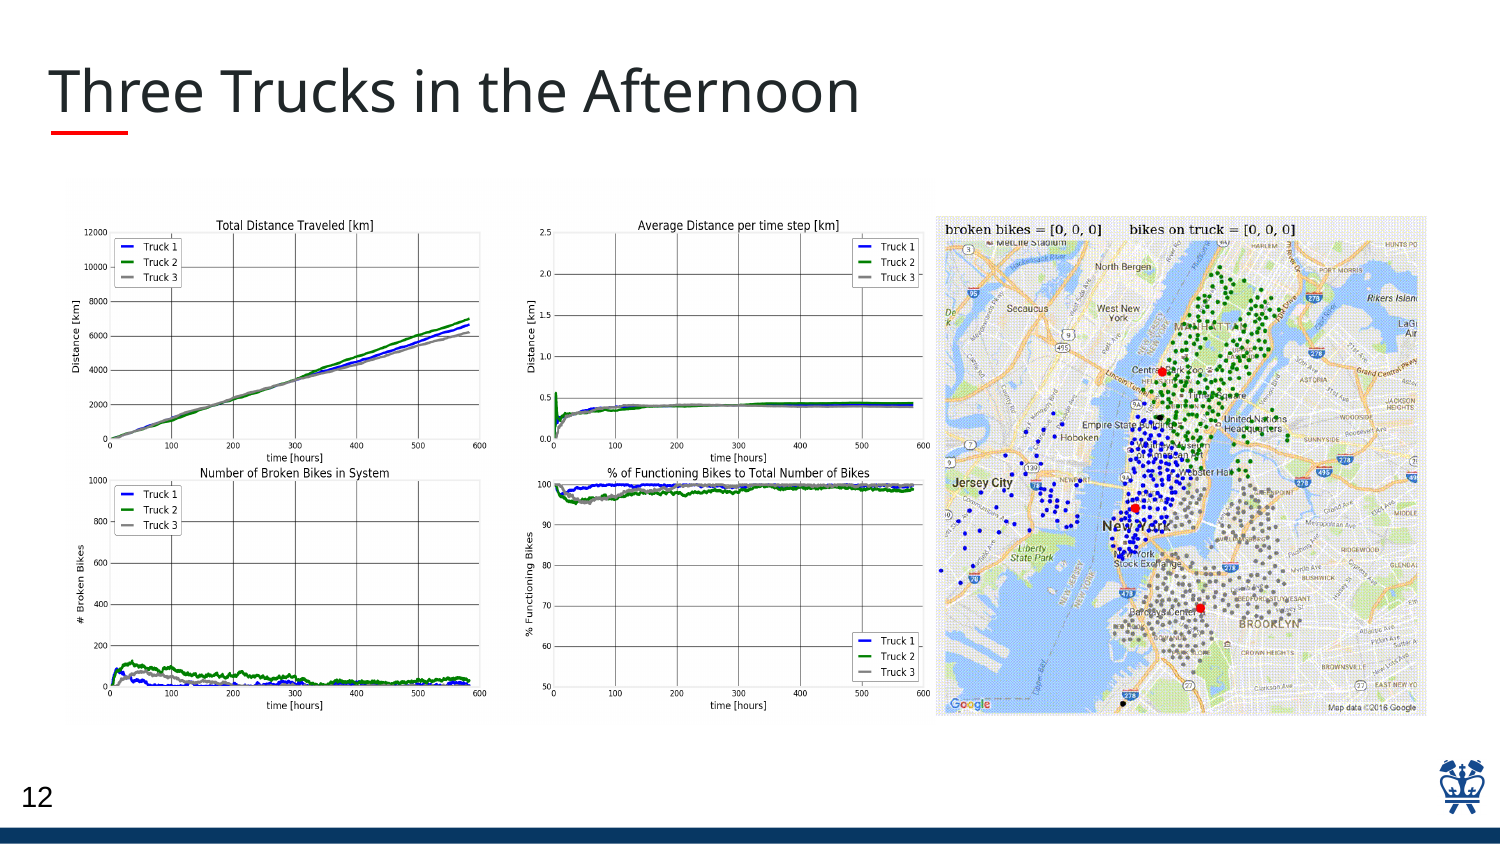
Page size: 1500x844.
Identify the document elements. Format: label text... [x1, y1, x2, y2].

text_box Three Trucks in the Afternoon [33, 38, 1432, 133]
picture [65, 178, 1427, 726]
picture [1437, 757, 1487, 817]
slide_number 12 [6, 763, 97, 828]
